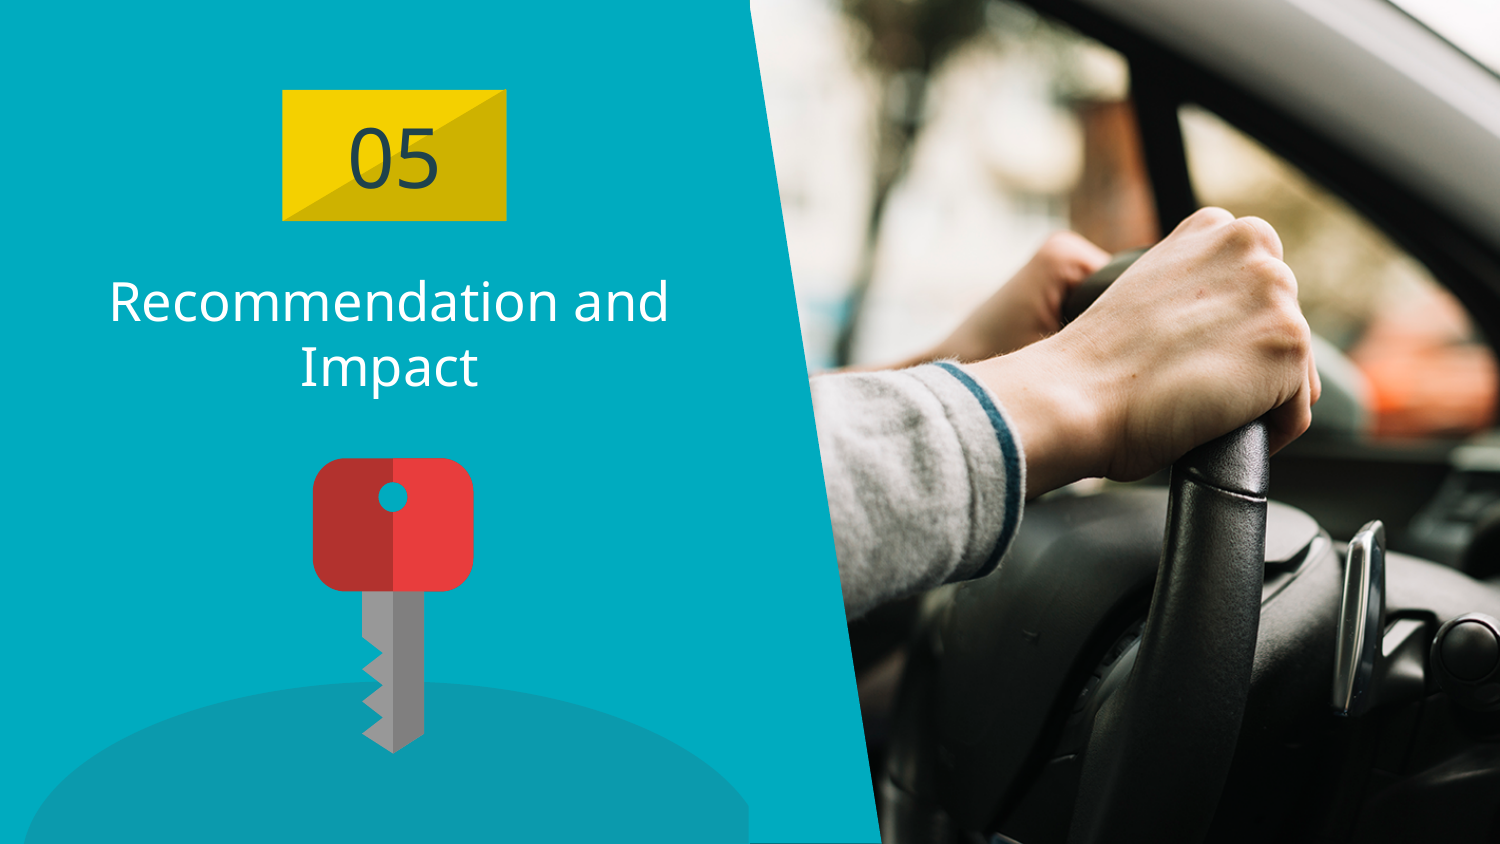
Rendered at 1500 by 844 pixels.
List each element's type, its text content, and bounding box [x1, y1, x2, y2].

picture [749, 0, 1500, 844]
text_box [282, 88, 507, 222]
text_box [312, 458, 474, 754]
subtitle Recommendation and Impact [30, 252, 744, 428]
